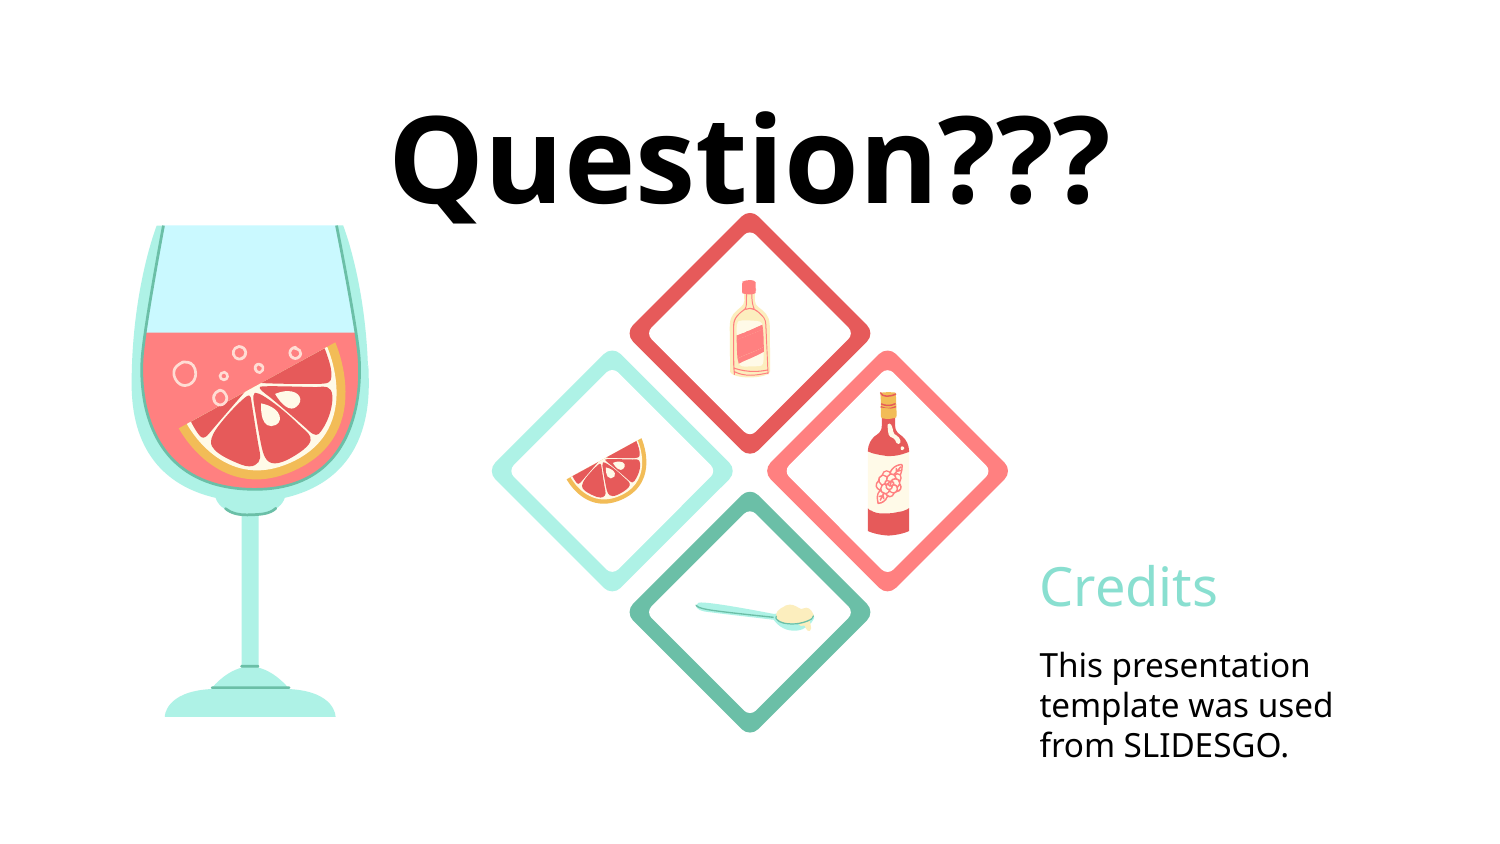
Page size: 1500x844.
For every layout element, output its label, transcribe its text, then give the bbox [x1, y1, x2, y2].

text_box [490, 212, 1010, 733]
text_box Credits [1024, 556, 1308, 613]
title Question??? [76, 67, 1424, 254]
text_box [693, 602, 816, 632]
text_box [566, 437, 661, 505]
text_box This presentation template was used from SLIDESGO. [1024, 625, 1399, 783]
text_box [728, 279, 771, 378]
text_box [115, 224, 391, 718]
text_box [867, 391, 910, 536]
